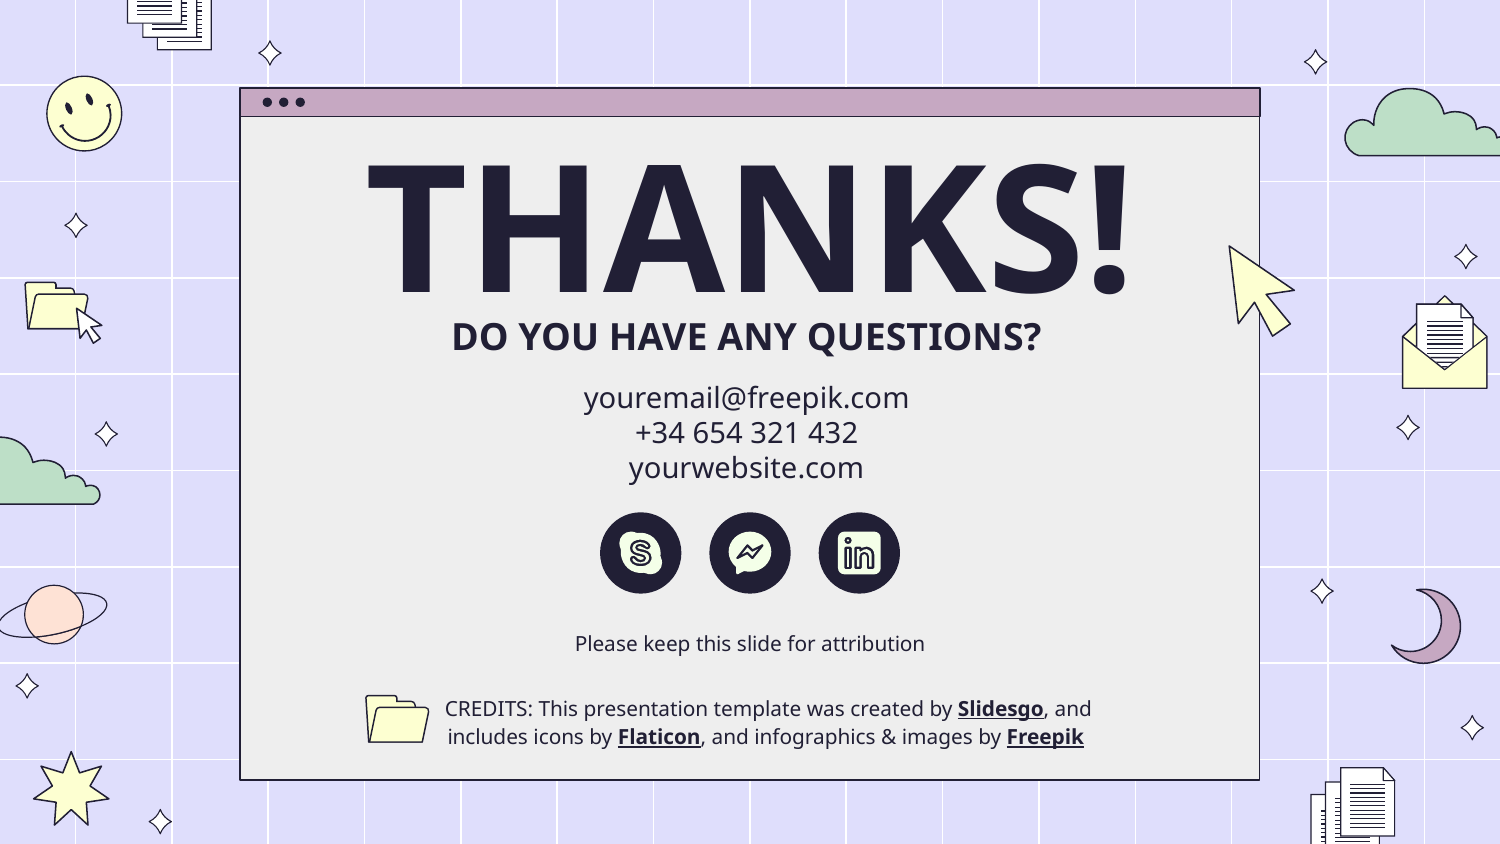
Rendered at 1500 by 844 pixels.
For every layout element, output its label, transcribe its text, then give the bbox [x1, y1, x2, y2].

text_box [709, 512, 791, 594]
text_box Please keep this slide for attribution [409, 616, 1091, 659]
text_box [600, 512, 682, 594]
text_box [818, 512, 901, 594]
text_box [619, 531, 663, 575]
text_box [837, 531, 881, 575]
text_box [1229, 245, 1295, 337]
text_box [364, 694, 430, 744]
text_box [728, 531, 772, 575]
title THANKS! [281, 125, 1219, 298]
subtitle DO YOU HAVE ANY QUESTIONS? youremail@freepik.com +34 654 321 432 yourwebsite.com [249, 298, 1244, 501]
